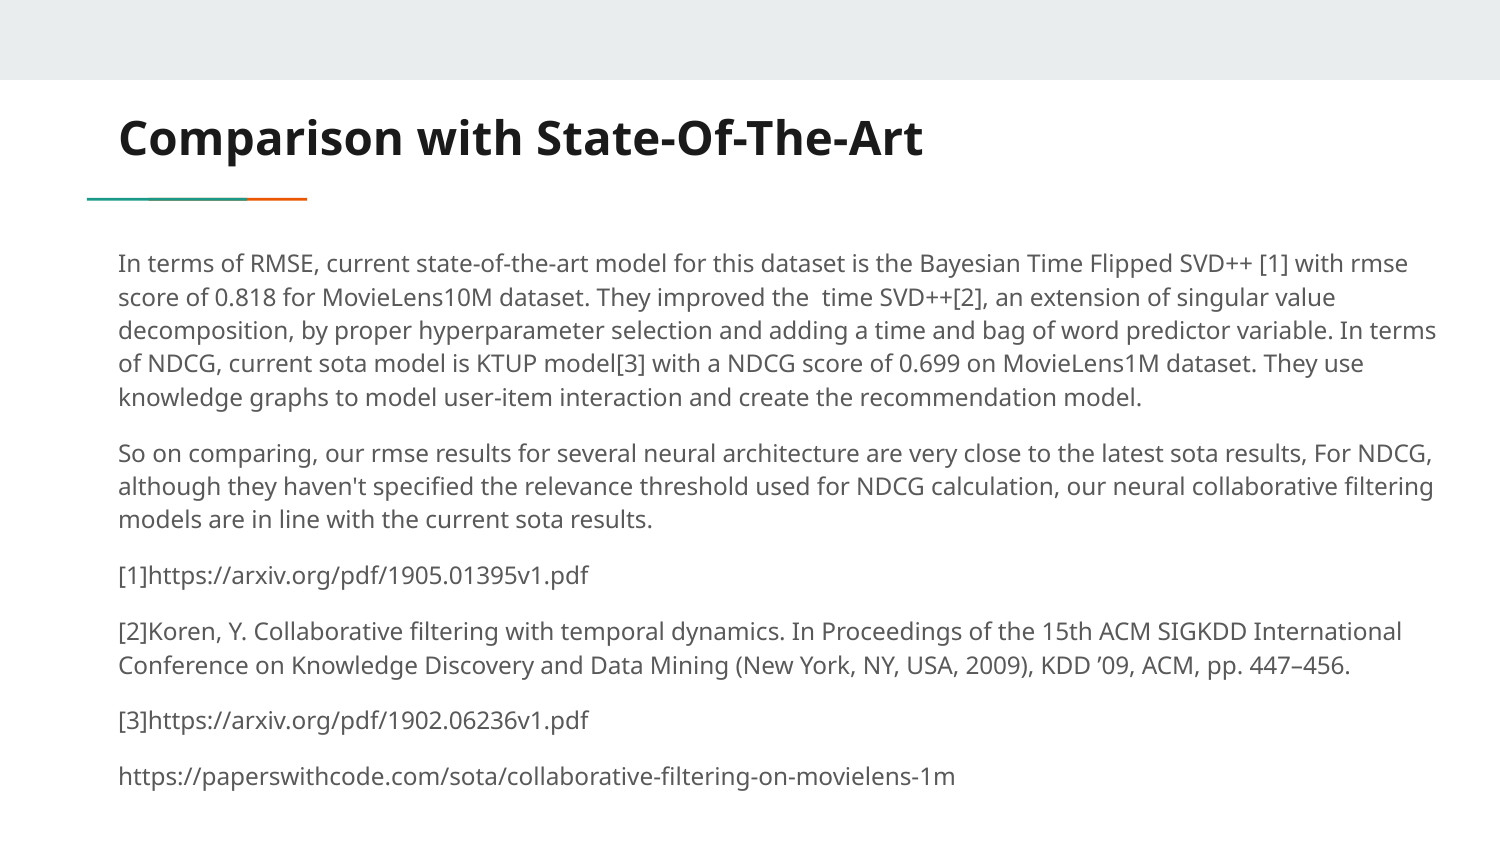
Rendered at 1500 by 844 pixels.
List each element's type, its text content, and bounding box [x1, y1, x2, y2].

title Comparison with State-Of-The-Art [103, 92, 1365, 181]
list In terms of RMSE, current state-of-the-art model for this dataset is the Bayesian Time Flipped SVD++ [1] with rmse score of 0.818 for MovieLens10M dataset. They improved the time SVD++[2], an extension of singular value decomposition, by proper hyperparameter selection and adding a time and bag of word predictor variable. In terms of NDCG, current sota model is KTUP model[3] with a NDCG score of 0.699 on MovieLens1M dataset. They use knowledge graphs to model user-item interaction and create the recommendation model. So on comparing, our rmse results for several neural architecture are very close to the latest sota results, For NDCG, although they haven't specified the relevance threshold used for NDCG calculation, our neural collaborative filtering models are in line with the current sota results. [1]https://arxiv.org/pdf/1905.01395v1.pdf [2]Koren, Y. Collaborative filtering with temporal dynamics. In Proceedings of the 15th ACM SIGKDD International Conference on Knowledge Discovery and Data Mining (New York, NY, USA, 2009), KDD ’09, ACM, pp. 447–456. [3]https://arxiv.org/pdf/1902.06236v1.pdf https://paperswithcode.com/sota/collaborative-filtering-on-movielens-1m [103, 228, 1474, 813]
